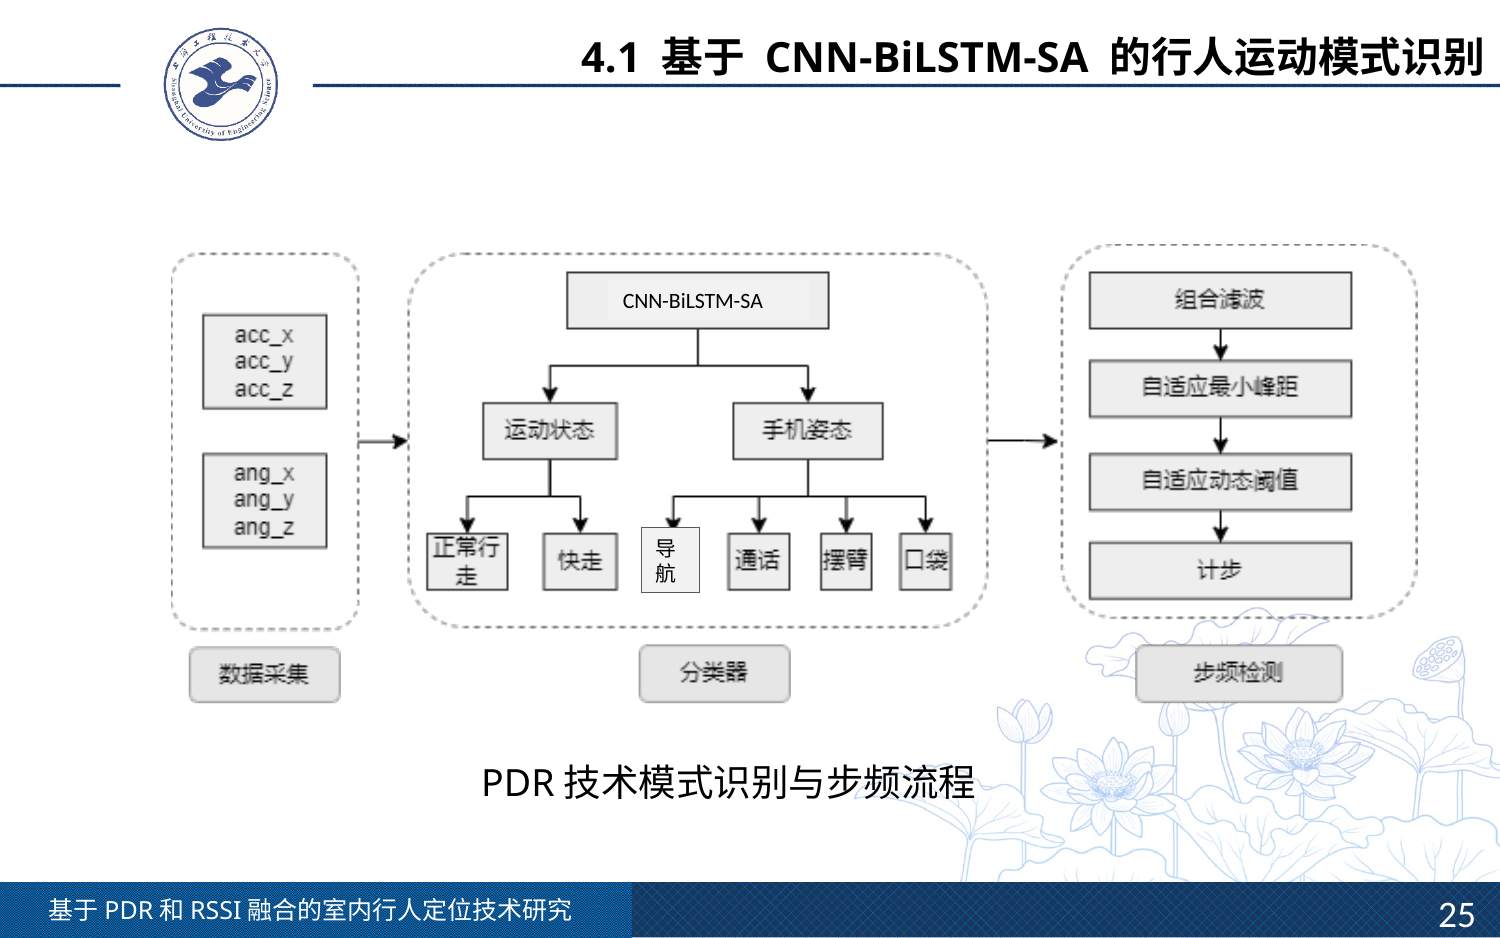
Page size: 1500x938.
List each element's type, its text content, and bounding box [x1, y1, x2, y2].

picture [0, 0, 1500, 938]
text_box 4.1 基于 CNN-BiLSTM-SA 的行人运动模式识别 [537, 23, 1500, 89]
slide_number 25 [1423, 882, 1495, 933]
text_box PDR技术模式识别与步频流程 [466, 740, 1222, 812]
